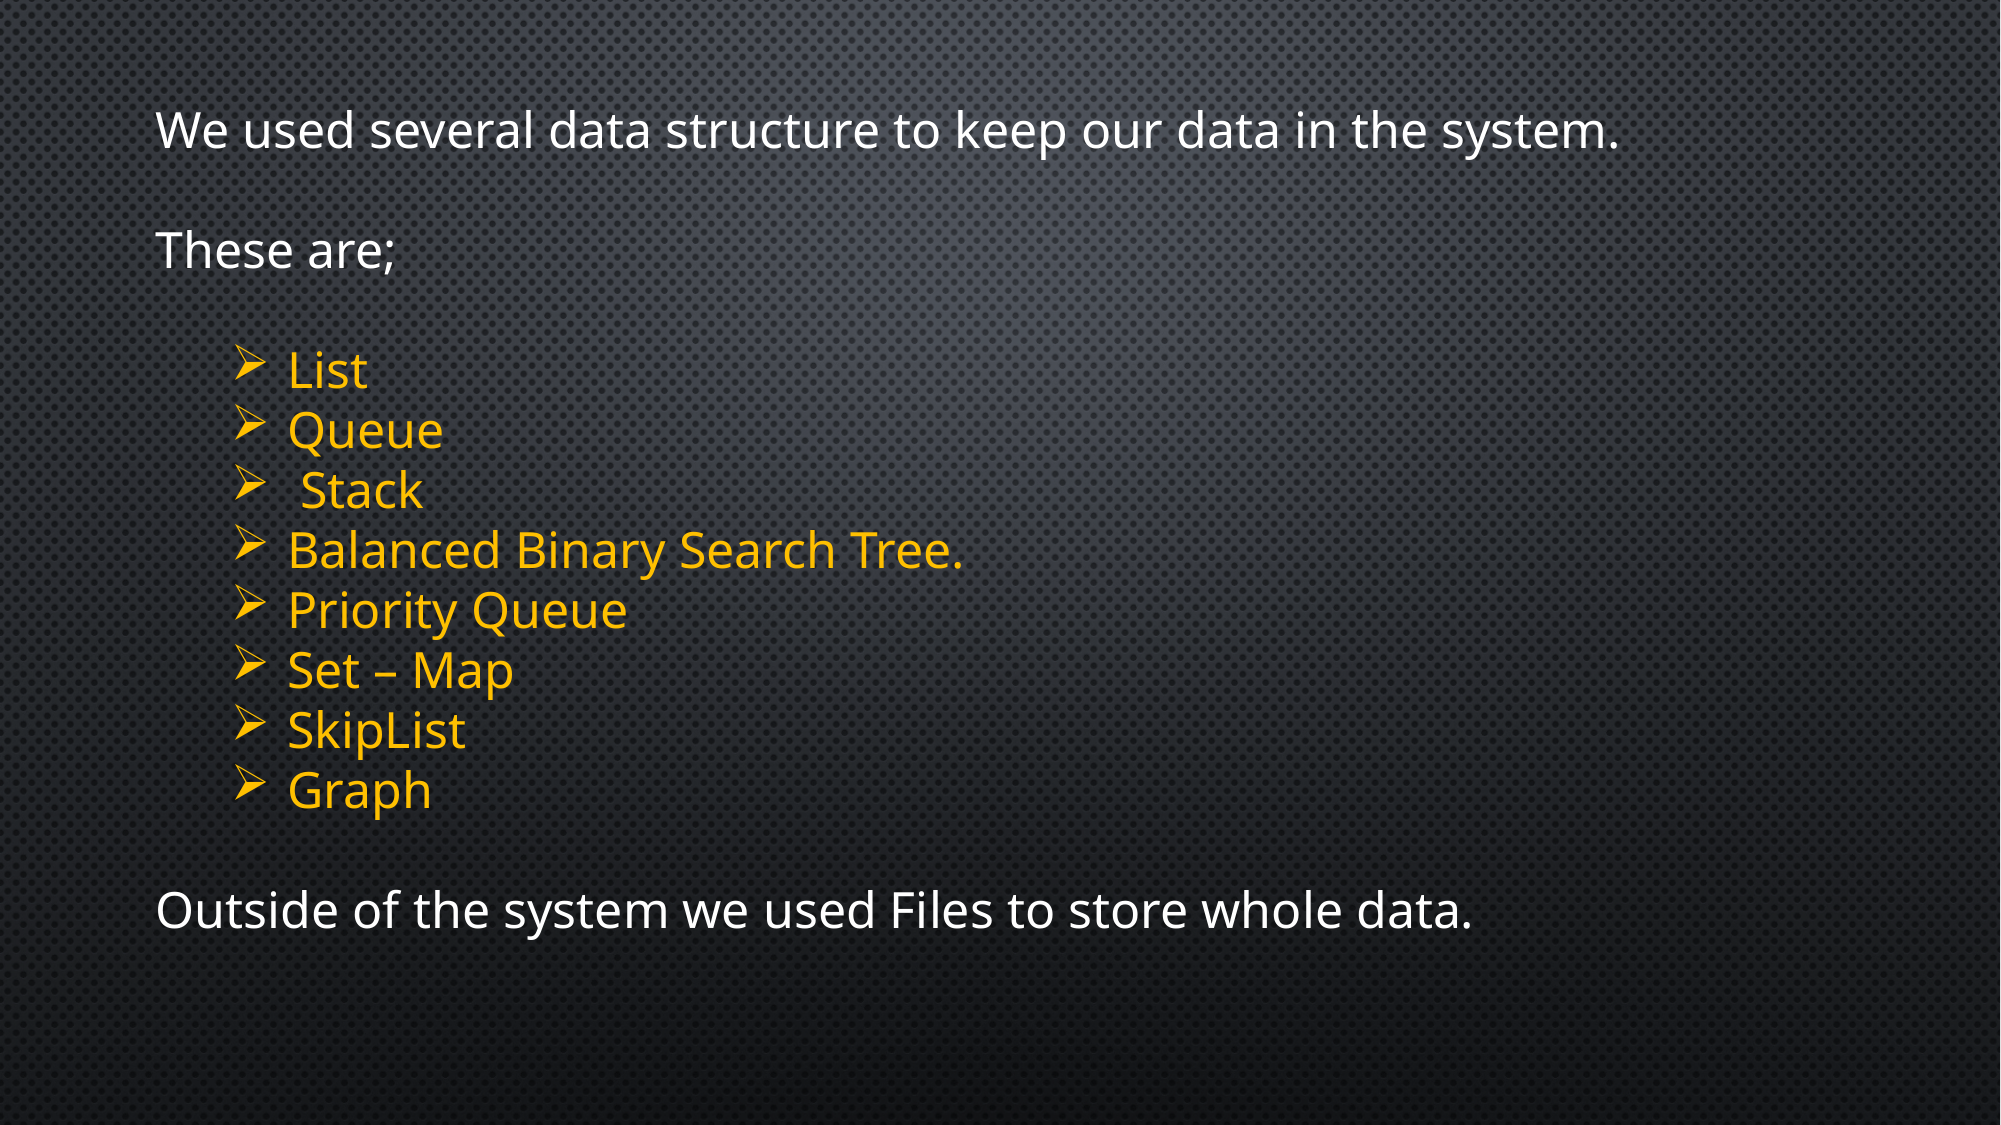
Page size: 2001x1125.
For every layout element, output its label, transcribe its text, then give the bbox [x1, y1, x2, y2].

text_box We used several data structure to keep our data in the system. These are; List Queue Stack Balanced Binary Search Tree. Priority Queue Set – Map SkipList Graph Outside of the system we used Files to store whole data. [141, 90, 1638, 946]
